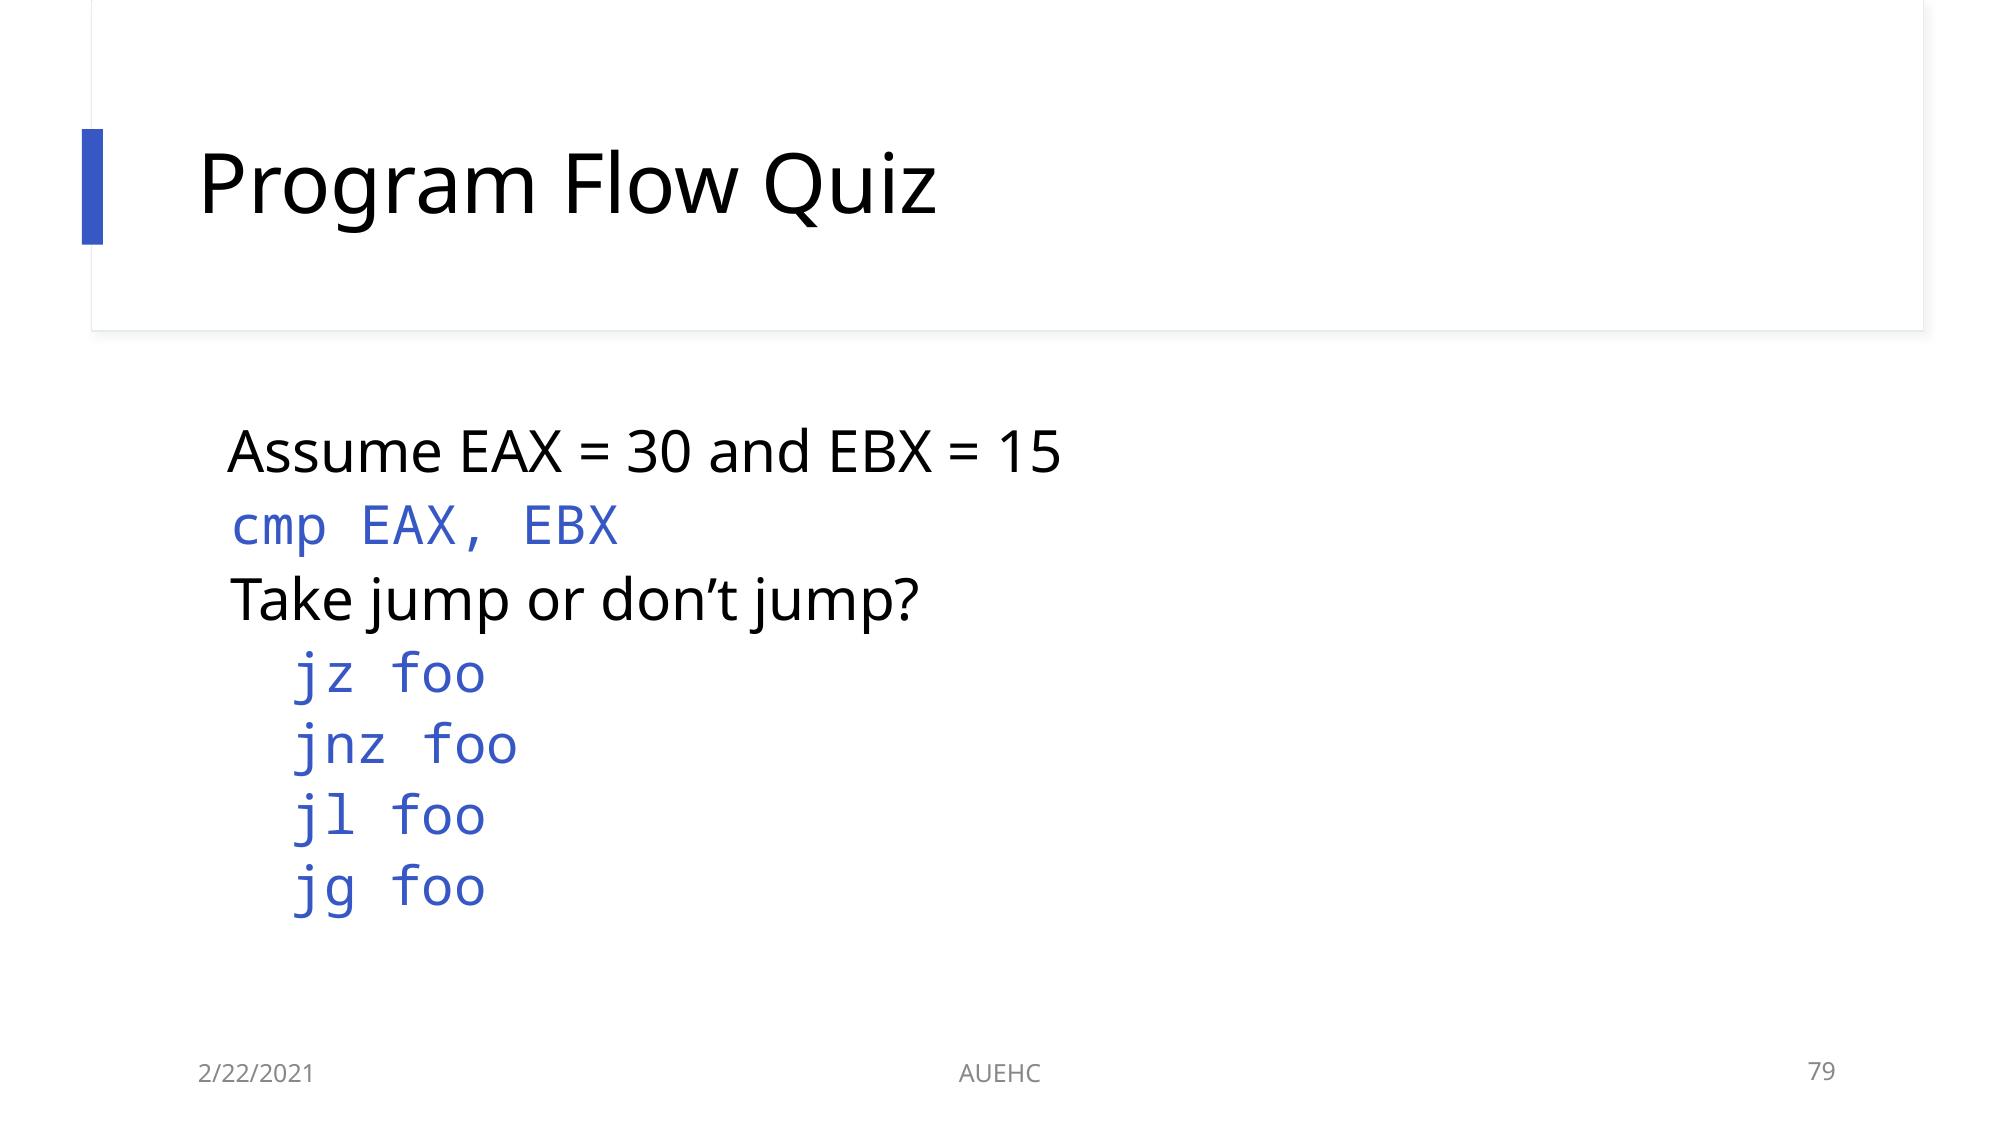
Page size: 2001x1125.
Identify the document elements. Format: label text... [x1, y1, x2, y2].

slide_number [183, 1042, 633, 1103]
slide_number 79 [1401, 1042, 1851, 1103]
footer AUEHC [662, 1042, 1338, 1103]
list Assume EAX = 30 and EBX = 15 cmp EAX, EBX Take jump or don’t jump? jz foo jnz foo jl foo jg foo [183, 406, 1851, 1013]
title Program Flow Quiz [183, 90, 1851, 284]
